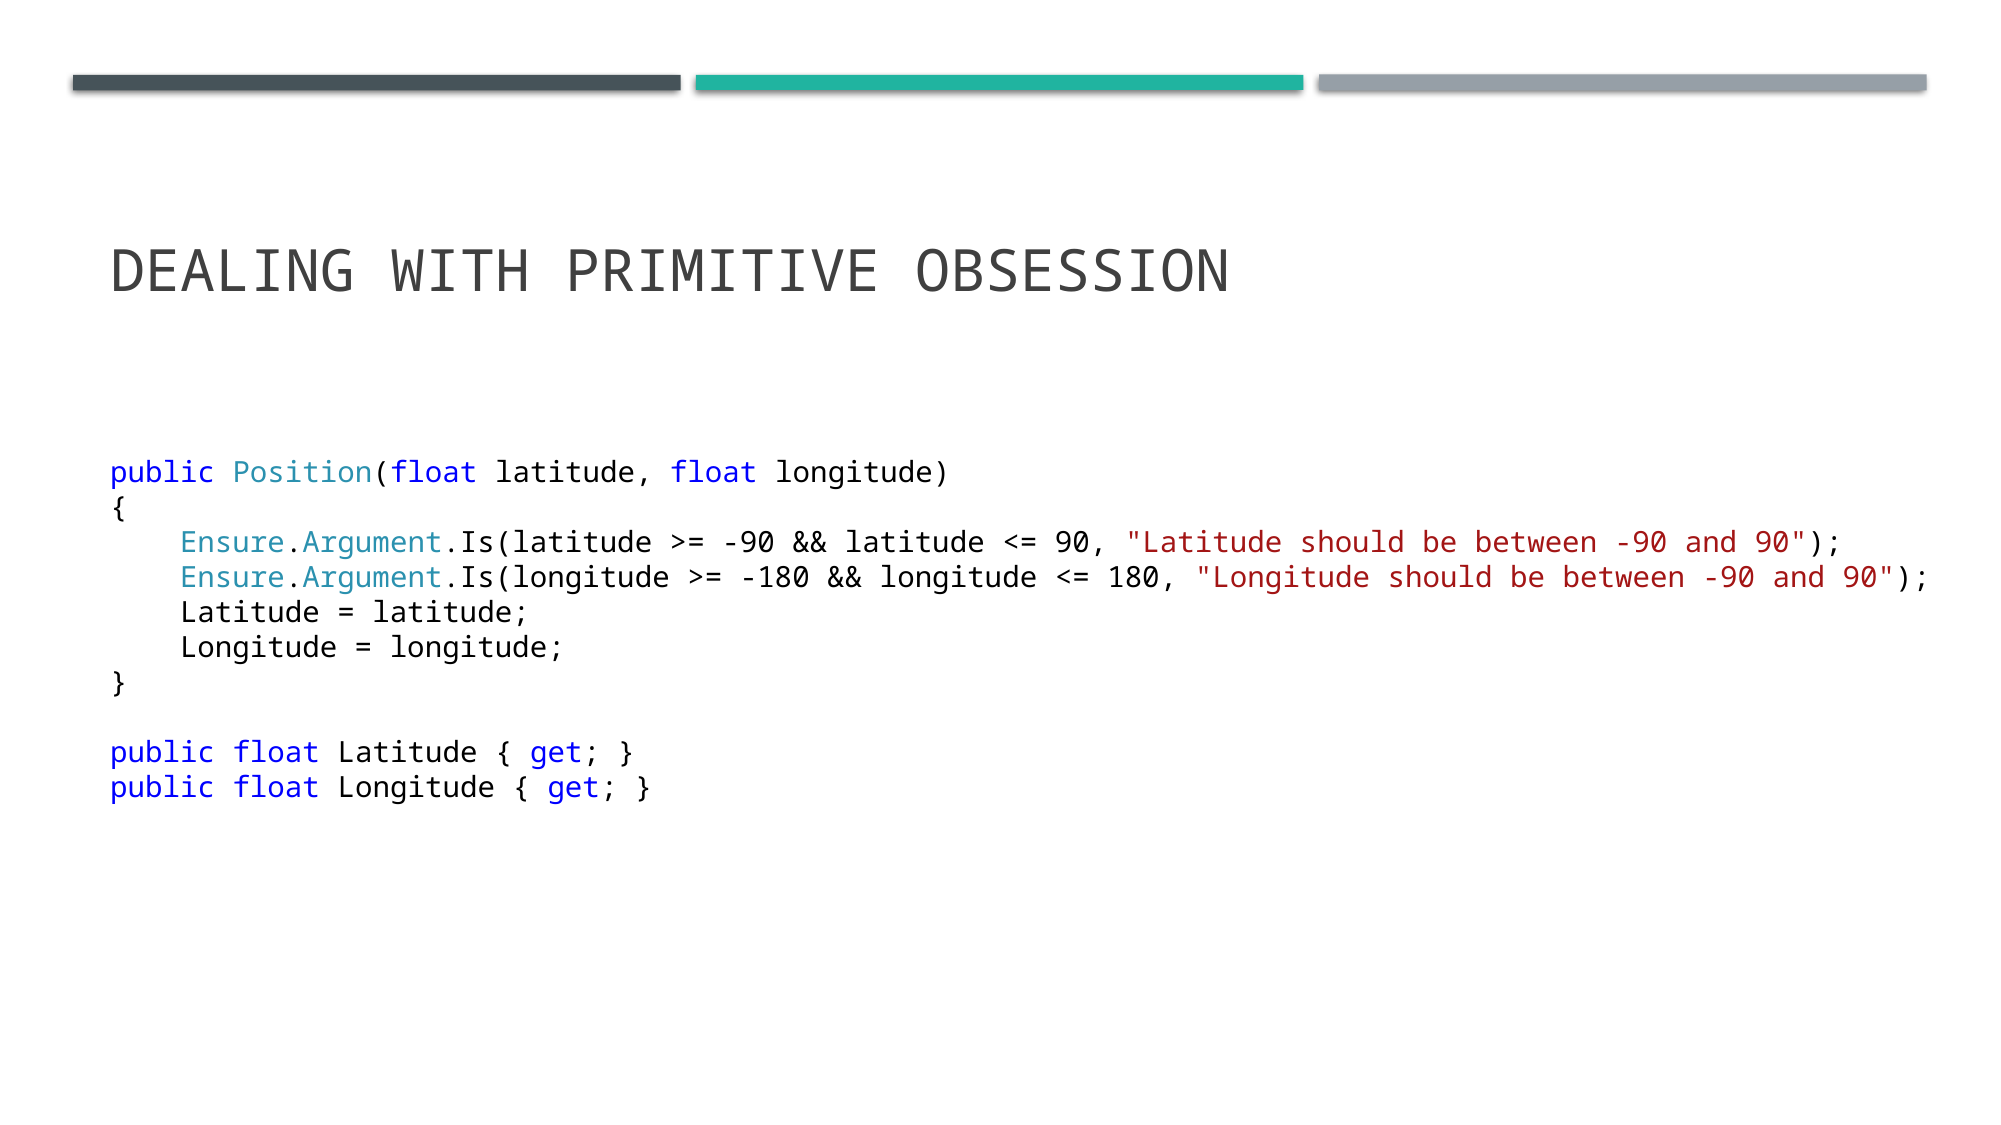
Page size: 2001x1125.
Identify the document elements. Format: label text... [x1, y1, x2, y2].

text_box public Position(float latitude, float longitude) { Ensure.Argument.Is(latitude >= -90 && latitude <= 90, "Latitude should be between -90 and 90"); Ensure.Argument.Is(longitude >= -180 && longitude <= 180, "Longitude should be between -90 and 90"); Latitude = latitude; Longitude = longitude; } public float Latitude { get; } public float Longitude { get; } [95, 446, 2000, 811]
title Dealing with primitive obsession [95, 115, 1905, 311]
